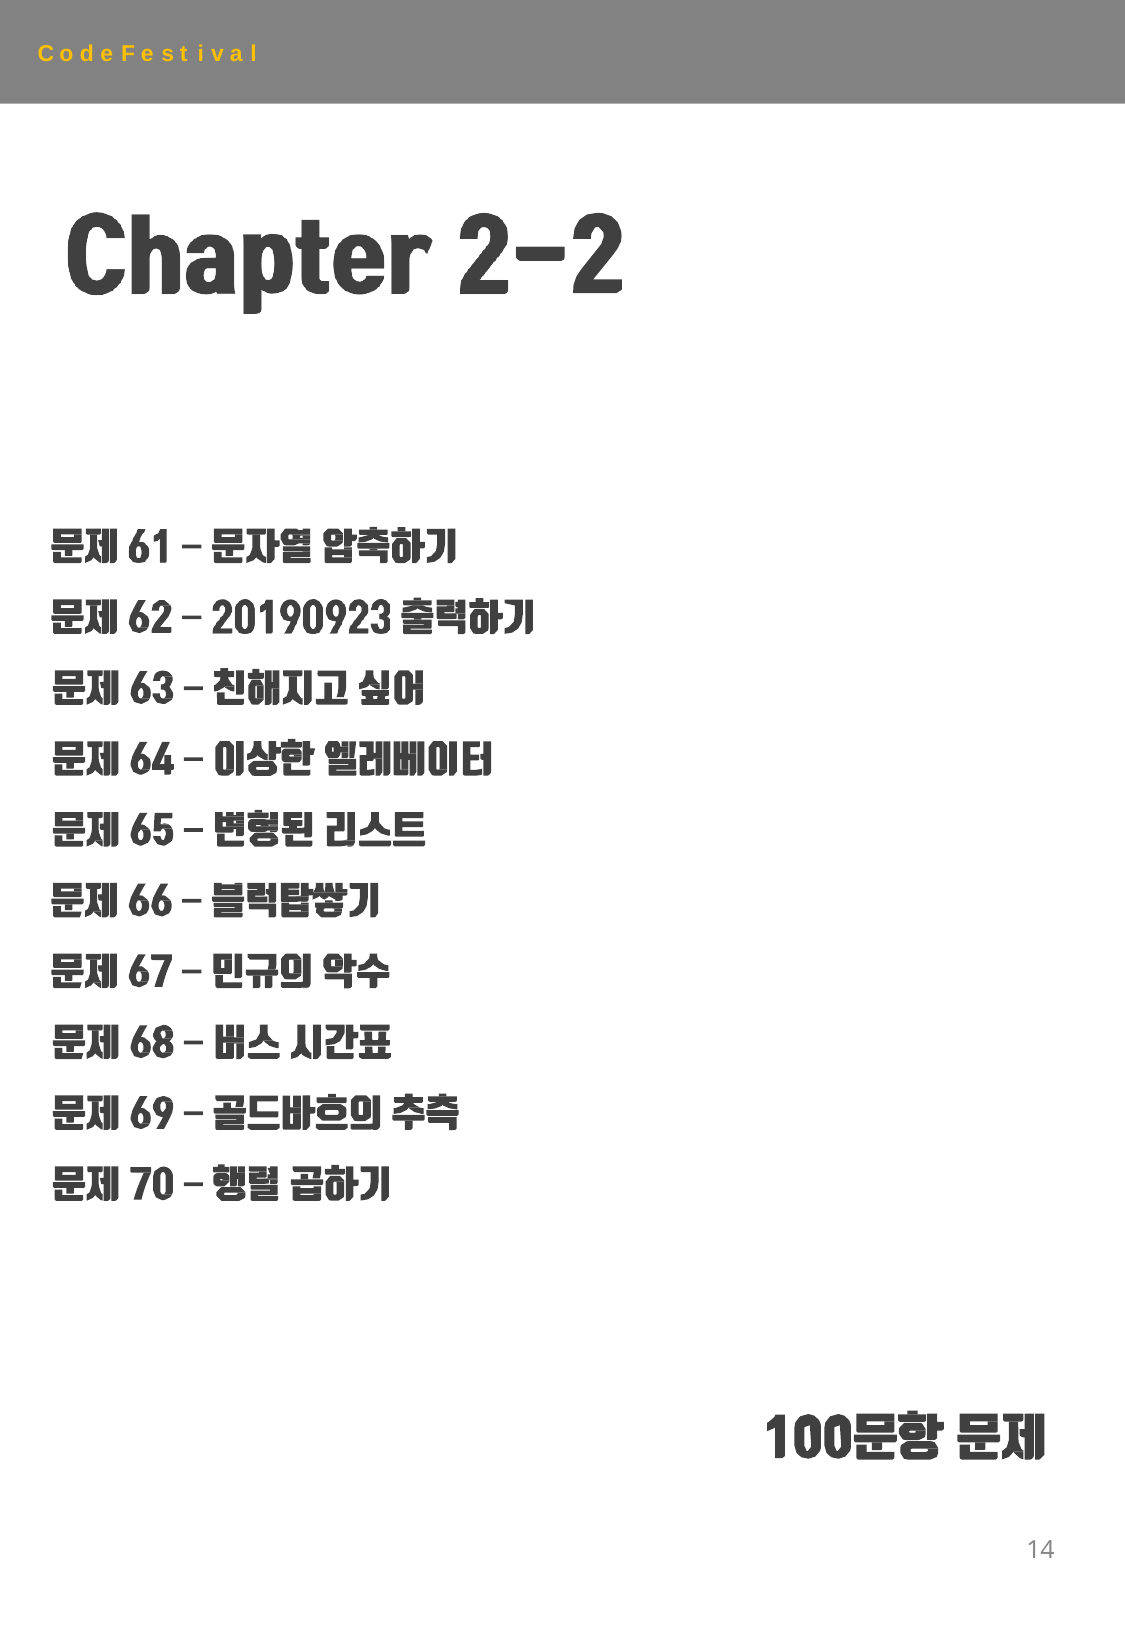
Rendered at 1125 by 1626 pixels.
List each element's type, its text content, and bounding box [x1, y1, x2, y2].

text_box [213, 1095, 246, 1130]
text_box [393, 840, 426, 847]
text_box [130, 1167, 152, 1200]
text_box [313, 1024, 321, 1060]
text_box [359, 741, 391, 776]
text_box [128, 883, 150, 917]
text_box [359, 670, 390, 705]
text_box [152, 670, 174, 704]
text_box [428, 741, 448, 776]
text_box [183, 686, 203, 691]
text_box [426, 528, 446, 563]
text_box [54, 1166, 84, 1181]
text_box [52, 1111, 86, 1123]
text_box [53, 599, 82, 614]
text_box [370, 882, 379, 918]
text_box [247, 738, 316, 776]
text_box [247, 882, 277, 918]
text_box [85, 953, 117, 989]
text_box [130, 812, 151, 846]
text_box [281, 812, 313, 847]
text_box [86, 1095, 119, 1130]
text_box [357, 526, 390, 564]
text_box [282, 1095, 301, 1130]
text_box [183, 1111, 203, 1116]
text_box [392, 1093, 425, 1130]
text_box [0, 0, 1125, 104]
text_box [54, 1024, 84, 1039]
text_box [152, 741, 174, 775]
text_box [182, 615, 202, 620]
text_box [212, 544, 245, 564]
text_box [52, 670, 86, 698]
text_box [234, 953, 243, 979]
text_box [247, 1053, 280, 1059]
text_box [959, 1444, 998, 1460]
text_box [504, 599, 523, 634]
text_box [67, 212, 565, 314]
text_box [151, 883, 172, 917]
text_box [85, 528, 117, 564]
text_box [86, 1166, 119, 1201]
text_box [85, 882, 117, 918]
text_box [130, 671, 151, 704]
text_box [315, 670, 348, 705]
text_box [393, 741, 425, 776]
text_box [51, 615, 84, 627]
text_box [213, 953, 232, 975]
text_box [323, 953, 357, 989]
text_box [212, 599, 391, 634]
text_box [52, 1040, 86, 1060]
slide_number 10 [1020, 1529, 1062, 1625]
text_box [324, 1164, 359, 1201]
text_box [130, 1096, 151, 1129]
text_box [153, 1166, 173, 1201]
text_box [247, 1123, 280, 1130]
text_box [53, 953, 82, 968]
text_box [247, 668, 280, 705]
text_box [359, 840, 392, 847]
text_box [183, 1040, 203, 1045]
text_box [86, 812, 119, 847]
text_box [246, 528, 311, 564]
text_box [447, 528, 456, 564]
text_box [52, 1182, 86, 1194]
text_box [391, 527, 425, 564]
text_box [53, 622, 82, 634]
text_box [213, 528, 243, 543]
text_box [360, 812, 390, 836]
text_box C o d e F e s t i v a l [35, 36, 264, 67]
text_box [358, 1024, 391, 1059]
text_box [469, 598, 503, 635]
text_box [54, 1189, 84, 1201]
text_box [52, 812, 86, 847]
text_box [86, 670, 119, 705]
text_box [325, 741, 357, 776]
text_box [304, 670, 312, 705]
text_box [280, 882, 348, 918]
text_box [215, 1024, 244, 1060]
text_box [151, 600, 172, 633]
text_box [248, 1166, 279, 1201]
text_box [128, 954, 150, 988]
text_box [525, 599, 533, 635]
text_box [54, 1095, 84, 1110]
text_box [152, 1024, 174, 1059]
text_box [128, 529, 167, 563]
text_box [215, 812, 244, 847]
text_box [53, 528, 82, 543]
text_box [182, 898, 202, 903]
text_box [426, 1093, 459, 1116]
text_box [236, 741, 244, 776]
text_box [350, 1095, 381, 1130]
text_box [130, 1025, 151, 1059]
text_box [152, 1096, 174, 1129]
text_box [213, 1164, 246, 1201]
text_box [428, 1117, 457, 1131]
text_box [358, 953, 389, 971]
text_box [183, 1182, 203, 1187]
text_box [957, 1413, 1001, 1450]
text_box [349, 883, 368, 918]
text_box [1035, 1413, 1045, 1460]
text_box [291, 1024, 312, 1059]
text_box [282, 670, 303, 705]
text_box [1002, 1413, 1034, 1460]
text_box [182, 544, 202, 549]
text_box [245, 953, 279, 989]
text_box [247, 809, 279, 847]
text_box [86, 741, 119, 776]
text_box [85, 599, 117, 634]
text_box [54, 1118, 84, 1130]
text_box [290, 1166, 324, 1201]
text_box [183, 757, 203, 761]
text_box [325, 1024, 359, 1060]
text_box [302, 1095, 316, 1130]
text_box [130, 741, 151, 775]
text_box [326, 812, 355, 847]
text_box [215, 975, 243, 989]
text_box [767, 1414, 785, 1459]
text_box [128, 600, 150, 634]
text_box [51, 544, 84, 564]
text_box [51, 882, 84, 918]
text_box [153, 812, 174, 846]
text_box [212, 882, 245, 918]
text_box [52, 741, 86, 776]
text_box [401, 597, 434, 635]
text_box [573, 212, 622, 294]
text_box [853, 1413, 897, 1460]
text_box [394, 670, 423, 705]
text_box [824, 1414, 851, 1459]
text_box [248, 1024, 279, 1049]
text_box [357, 972, 390, 989]
text_box [794, 1414, 821, 1459]
text_box [316, 1093, 347, 1121]
text_box [436, 599, 466, 635]
text_box [315, 1123, 348, 1130]
text_box [462, 741, 492, 776]
text_box [215, 741, 234, 776]
text_box [449, 741, 457, 776]
text_box [214, 668, 244, 705]
text_box [51, 969, 84, 989]
text_box [323, 528, 357, 564]
text_box [182, 969, 202, 974]
text_box [898, 1410, 944, 1460]
text_box [249, 1095, 279, 1118]
text_box [151, 954, 172, 987]
text_box [381, 1166, 389, 1201]
text_box [54, 693, 84, 705]
text_box [183, 828, 203, 832]
text_box [360, 1166, 379, 1201]
text_box [86, 1024, 119, 1059]
text_box [280, 953, 311, 989]
text_box [394, 812, 424, 837]
